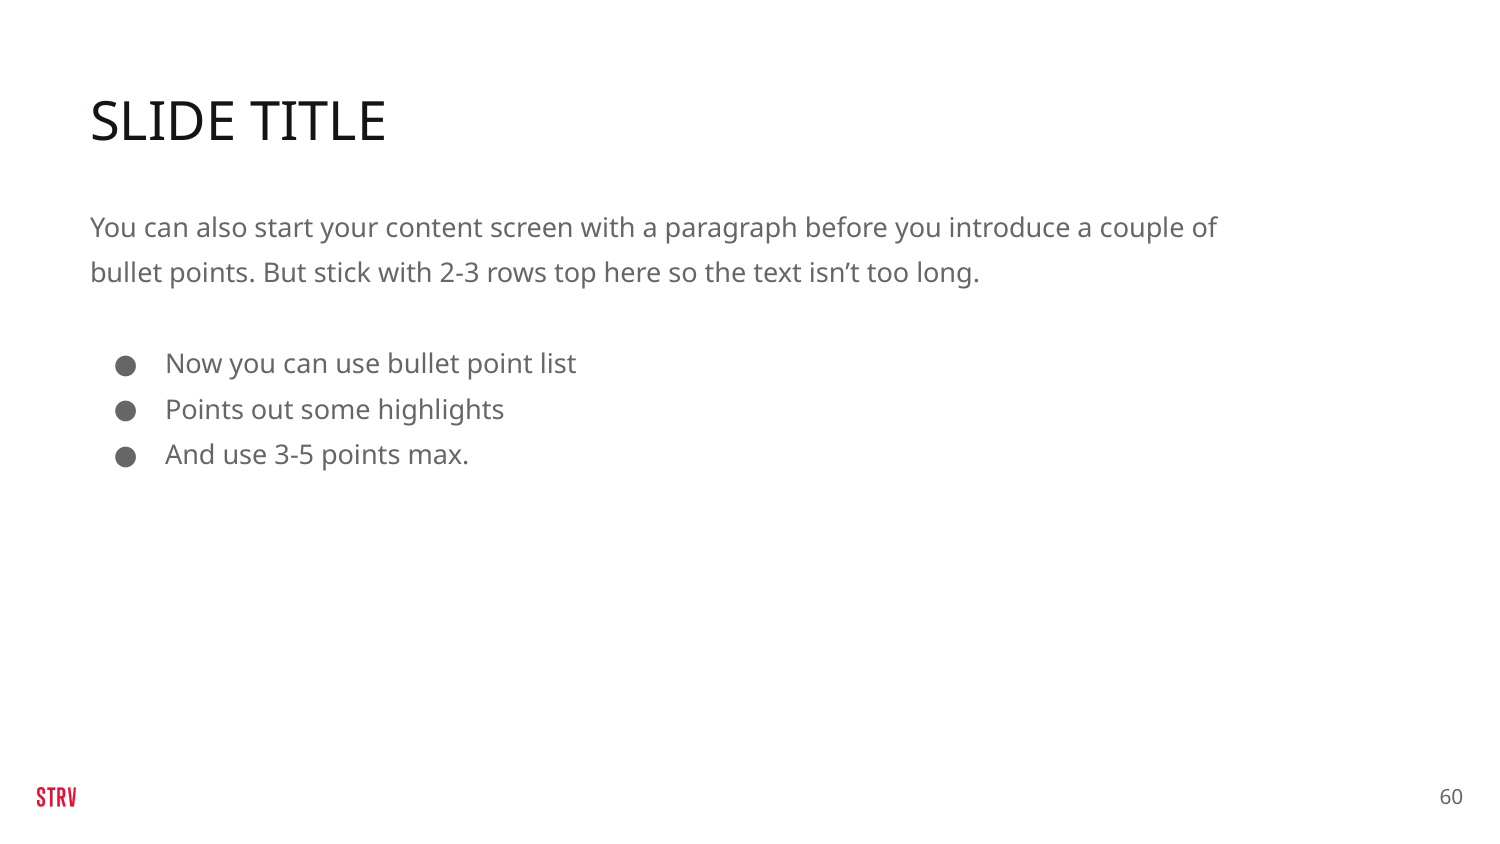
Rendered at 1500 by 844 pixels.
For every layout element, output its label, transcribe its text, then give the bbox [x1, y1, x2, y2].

slide_number ‹#› [1411, 779, 1478, 816]
list You can also start your content screen with a paragraph before you introduce a couple of bullet points. But stick with 2-3 rows top here so the text isn’t too long. Now you can use bullet point list Points out some highlights And use 3-5 points max. [0, 197, 1500, 744]
title SLIDE TITLE [0, 86, 1500, 140]
picture [37, 787, 76, 807]
